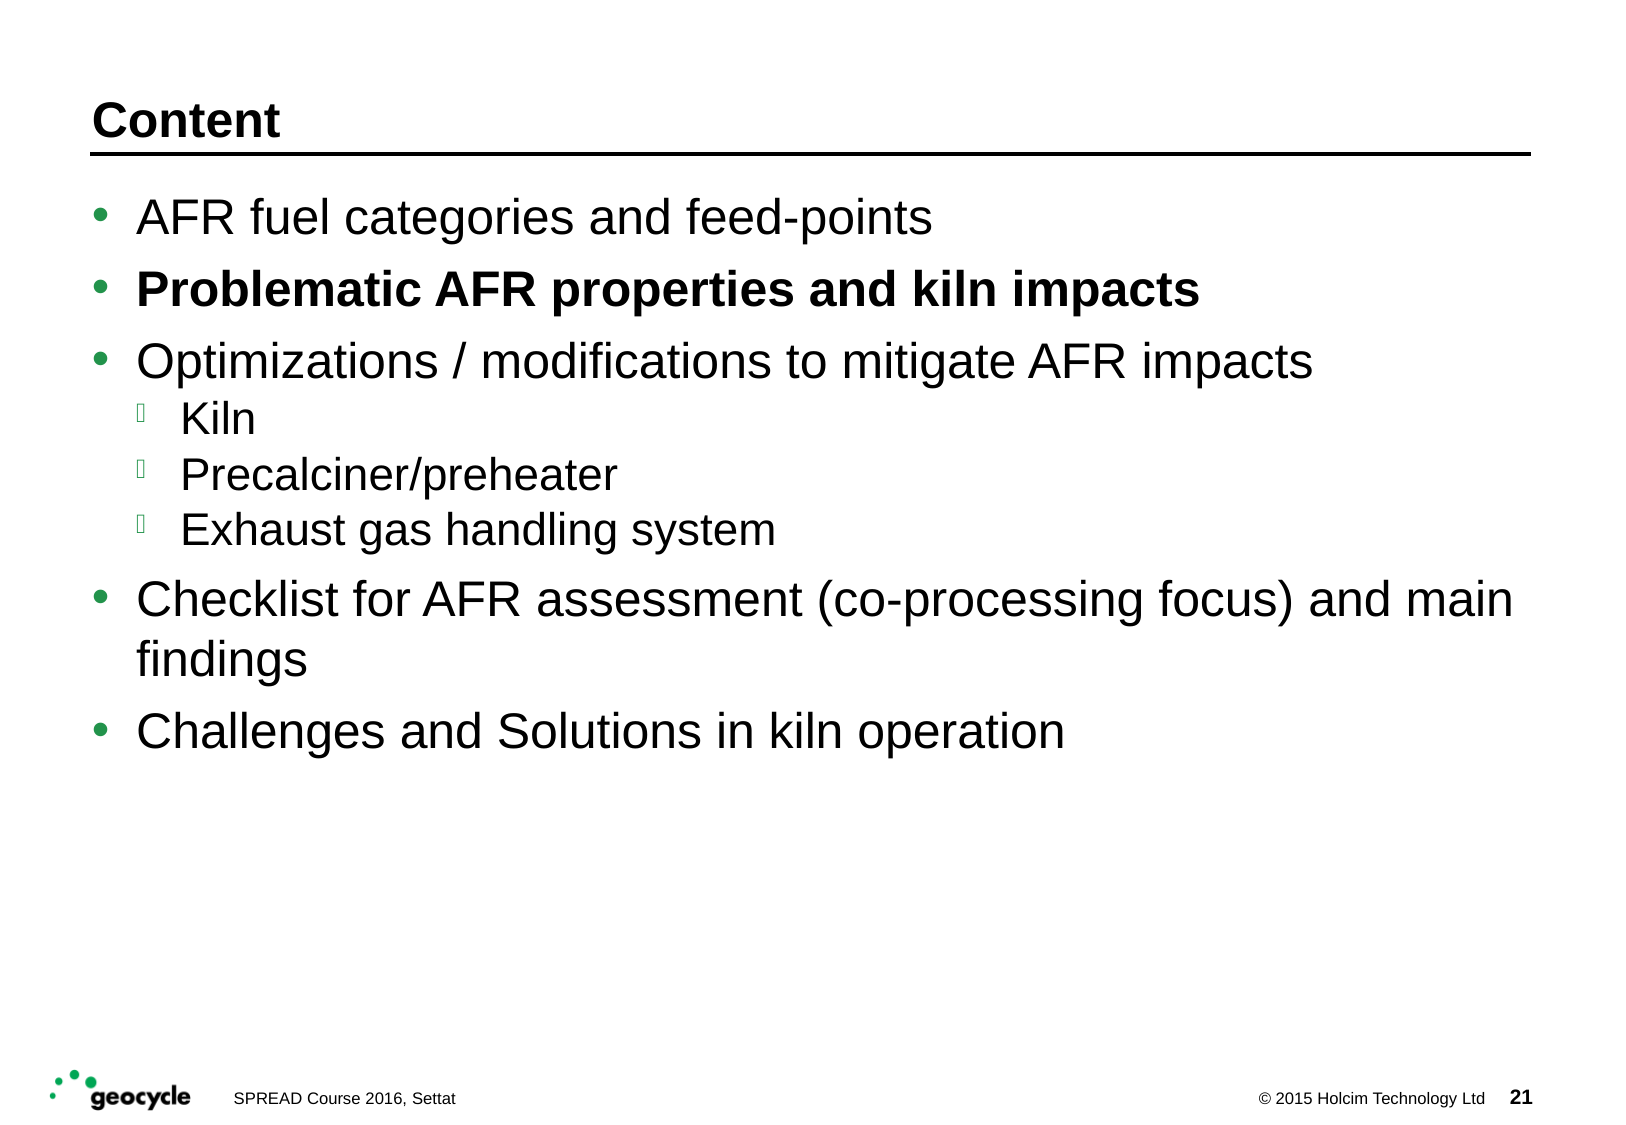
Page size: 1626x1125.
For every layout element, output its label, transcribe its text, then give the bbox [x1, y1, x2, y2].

slide_number 21 [1497, 1082, 1534, 1106]
picture [49, 1069, 191, 1111]
title Content [91, 19, 1532, 149]
list AFR fuel categories and feed-points Problematic AFR properties and kiln impacts Optimizations / modifications to mitigate AFR impacts Kiln Precalciner/preheater Exhaust gas handling system Checklist for AFR assessment (co-processing focus) and main findings Challenges and Solutions in kiln operation [91, 184, 1534, 1024]
footer SPREAD Course 2016, Settat [233, 1087, 813, 1109]
